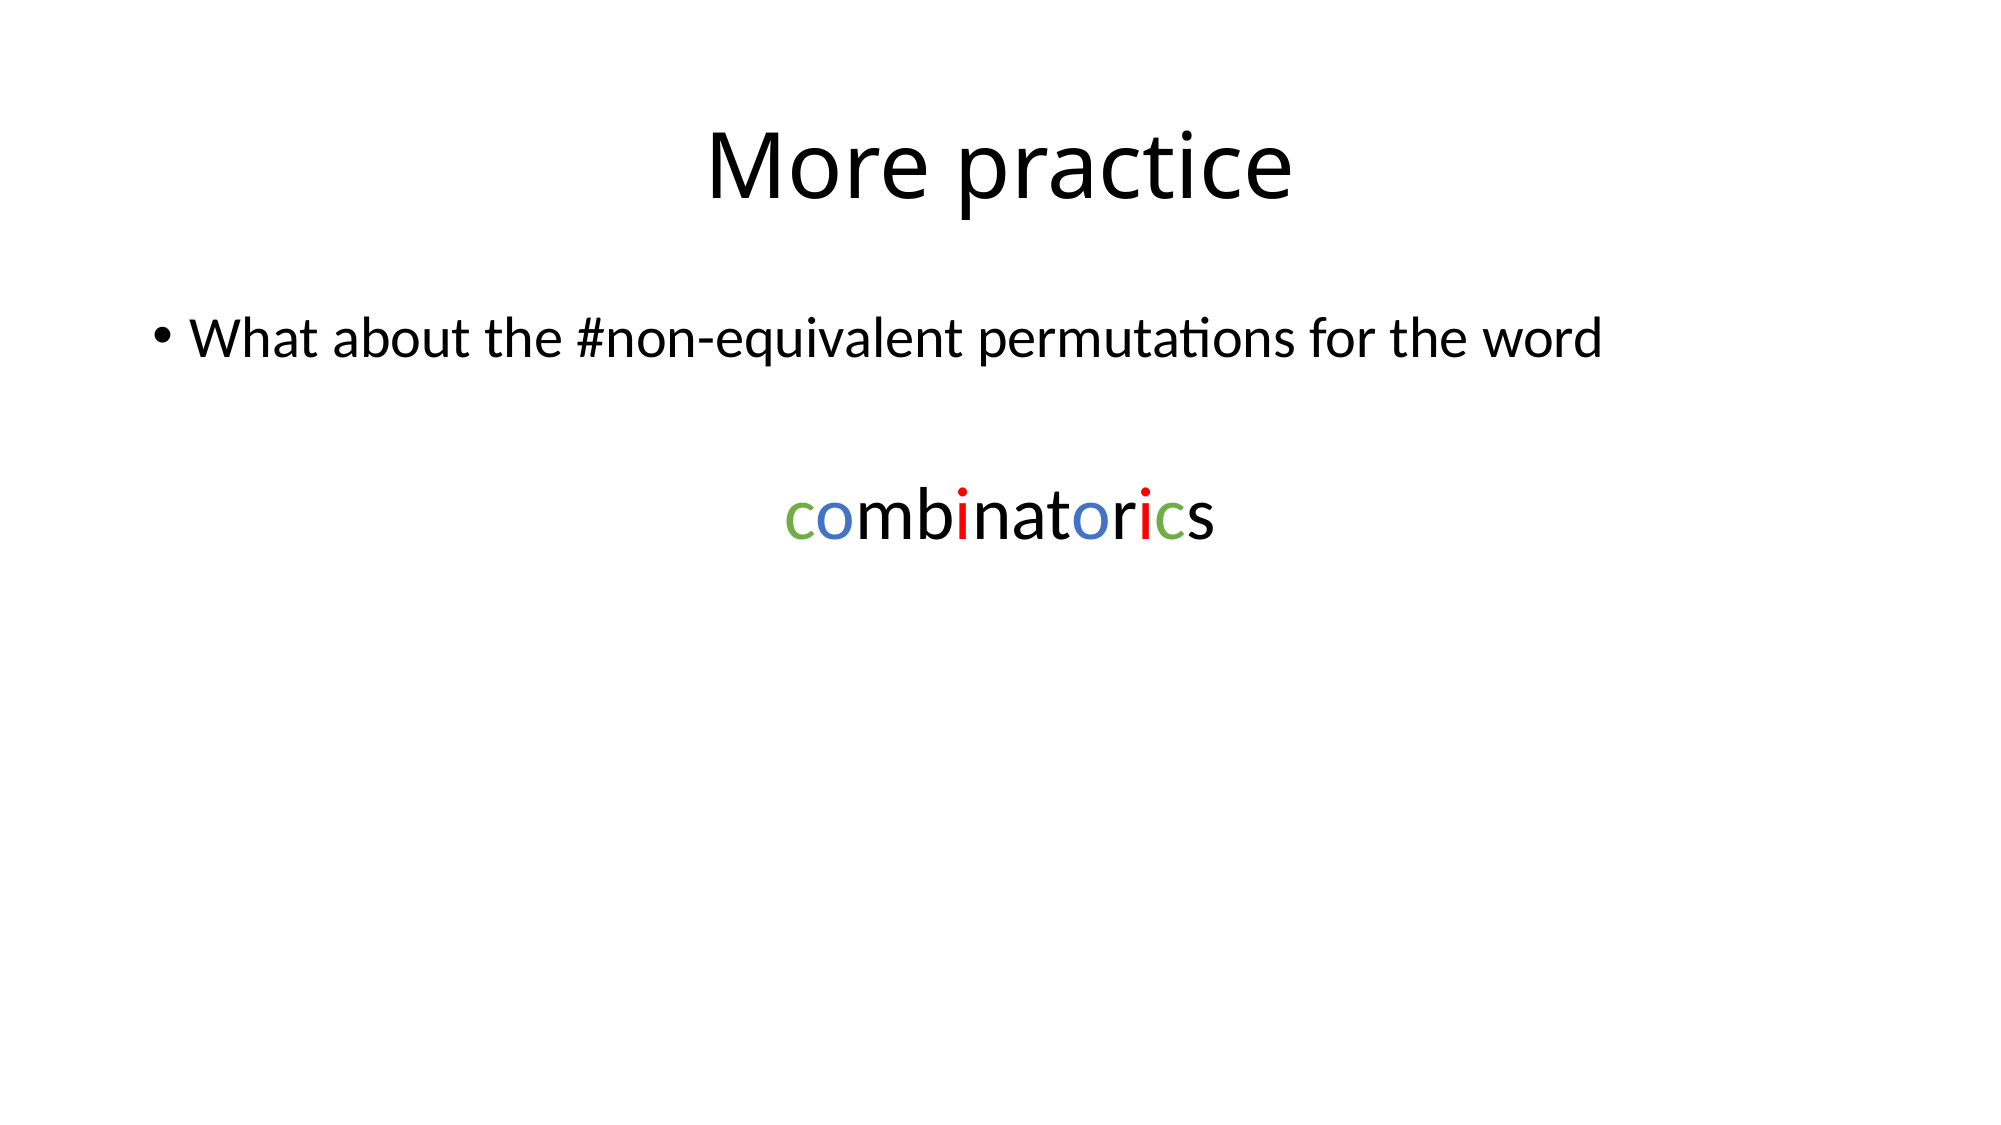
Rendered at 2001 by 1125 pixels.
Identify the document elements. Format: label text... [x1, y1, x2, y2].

title More practice [137, 59, 1863, 278]
